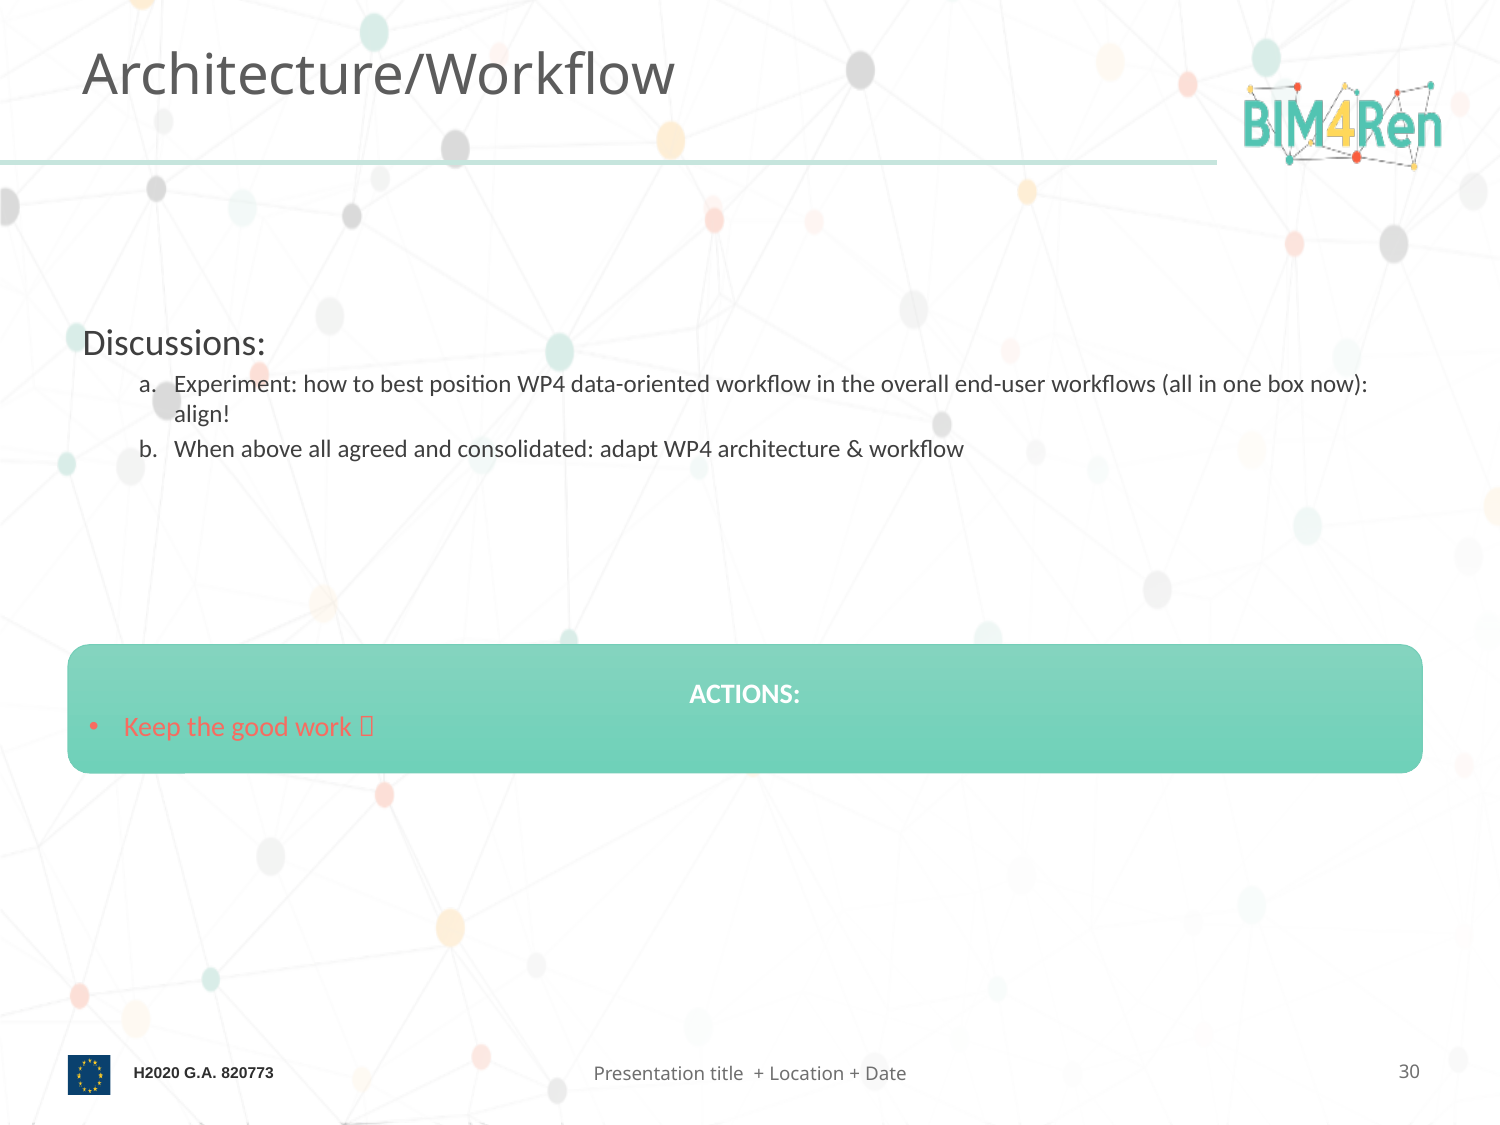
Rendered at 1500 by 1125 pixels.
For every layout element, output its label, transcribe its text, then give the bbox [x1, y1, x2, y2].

footer Presentation title + Location + Date [496, 1042, 1004, 1103]
title Architecture/Workflow [67, 30, 1228, 177]
slide_number 30 [1346, 1042, 1436, 1103]
list Discussions: Experiment: how to best position WP4 data-oriented workflow in the overall end-user workflows (all in one box now): align! When above all agreed and consolidated: adapt WP4 architecture & workflow [67, 310, 1397, 551]
text_box ACTIONS: Keep the good work  [67, 644, 1423, 774]
picture [1227, 61, 1462, 178]
